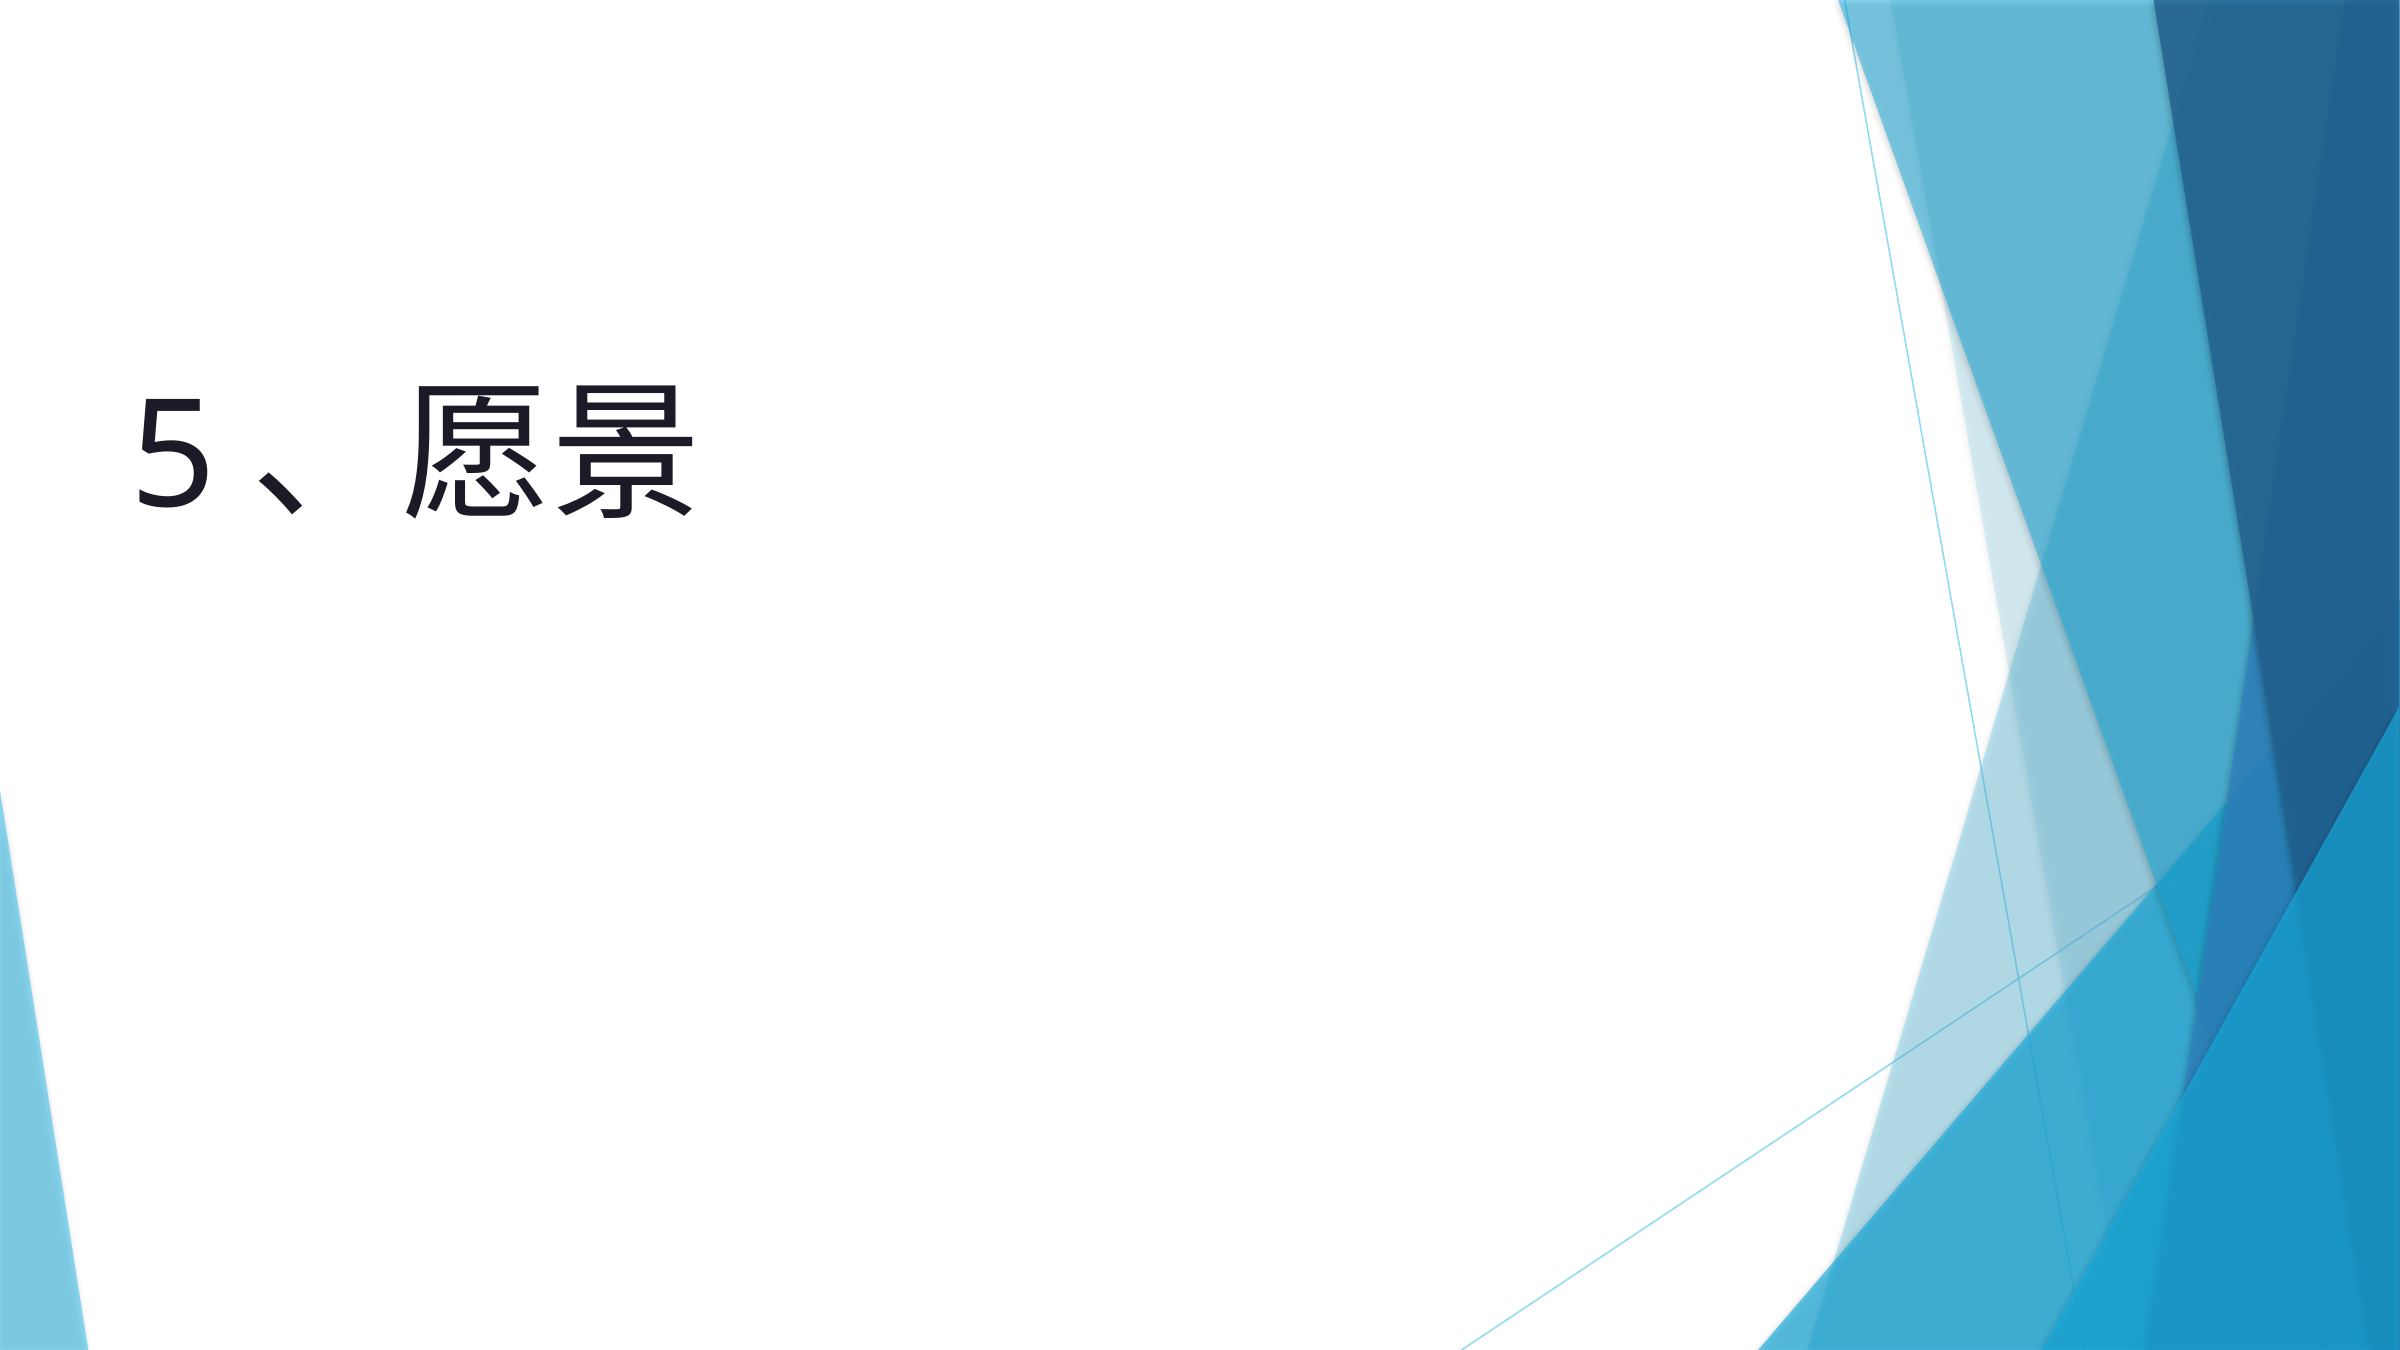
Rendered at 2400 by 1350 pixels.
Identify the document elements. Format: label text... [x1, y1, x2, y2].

text_box 5、愿景 [130, 420, 1370, 654]
